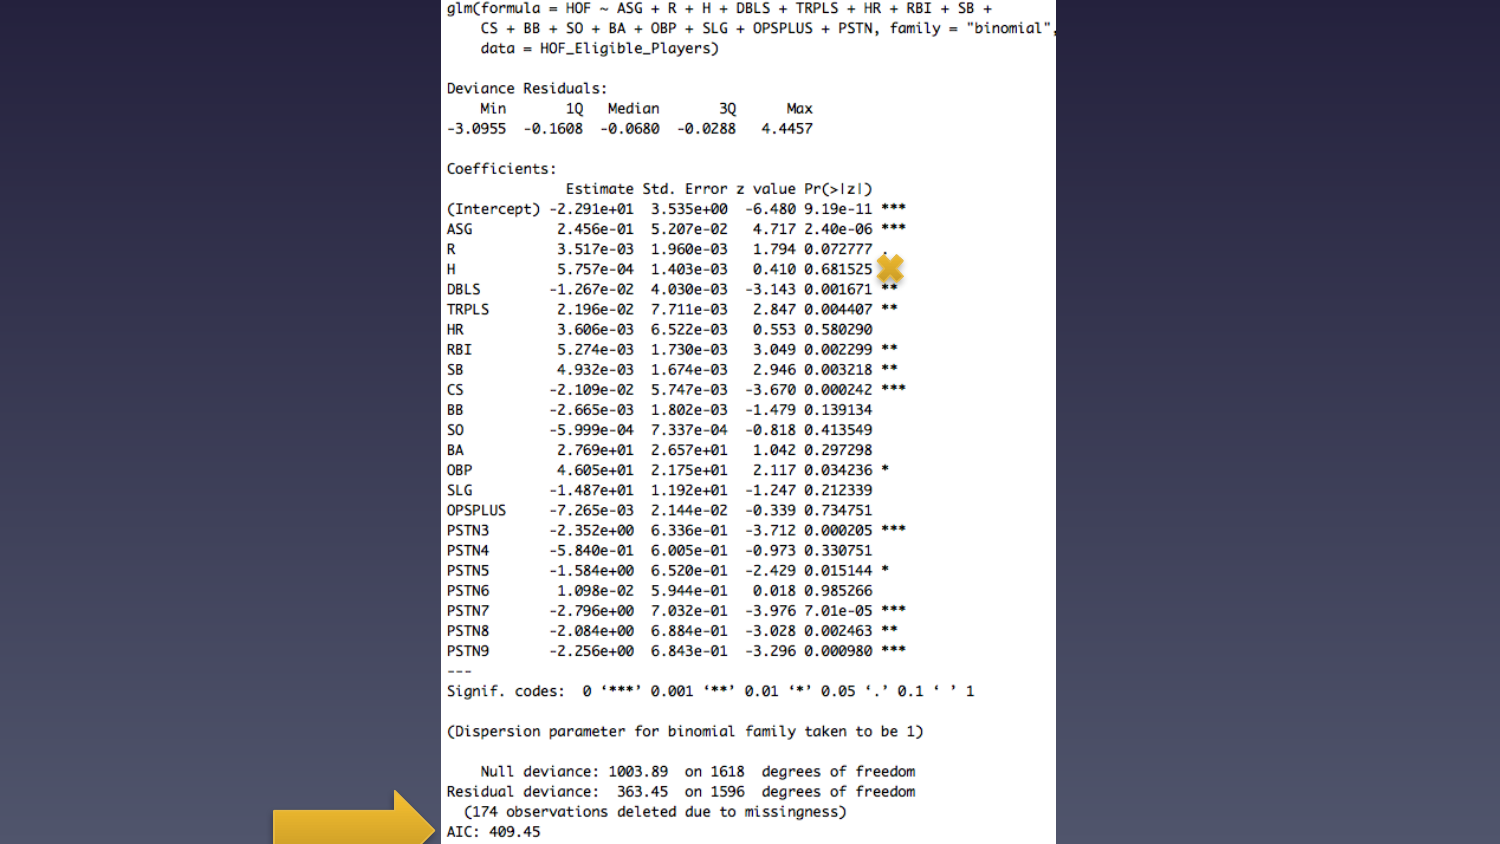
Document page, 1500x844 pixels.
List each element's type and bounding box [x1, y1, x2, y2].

text_box [273, 789, 436, 844]
picture [441, 0, 1056, 844]
